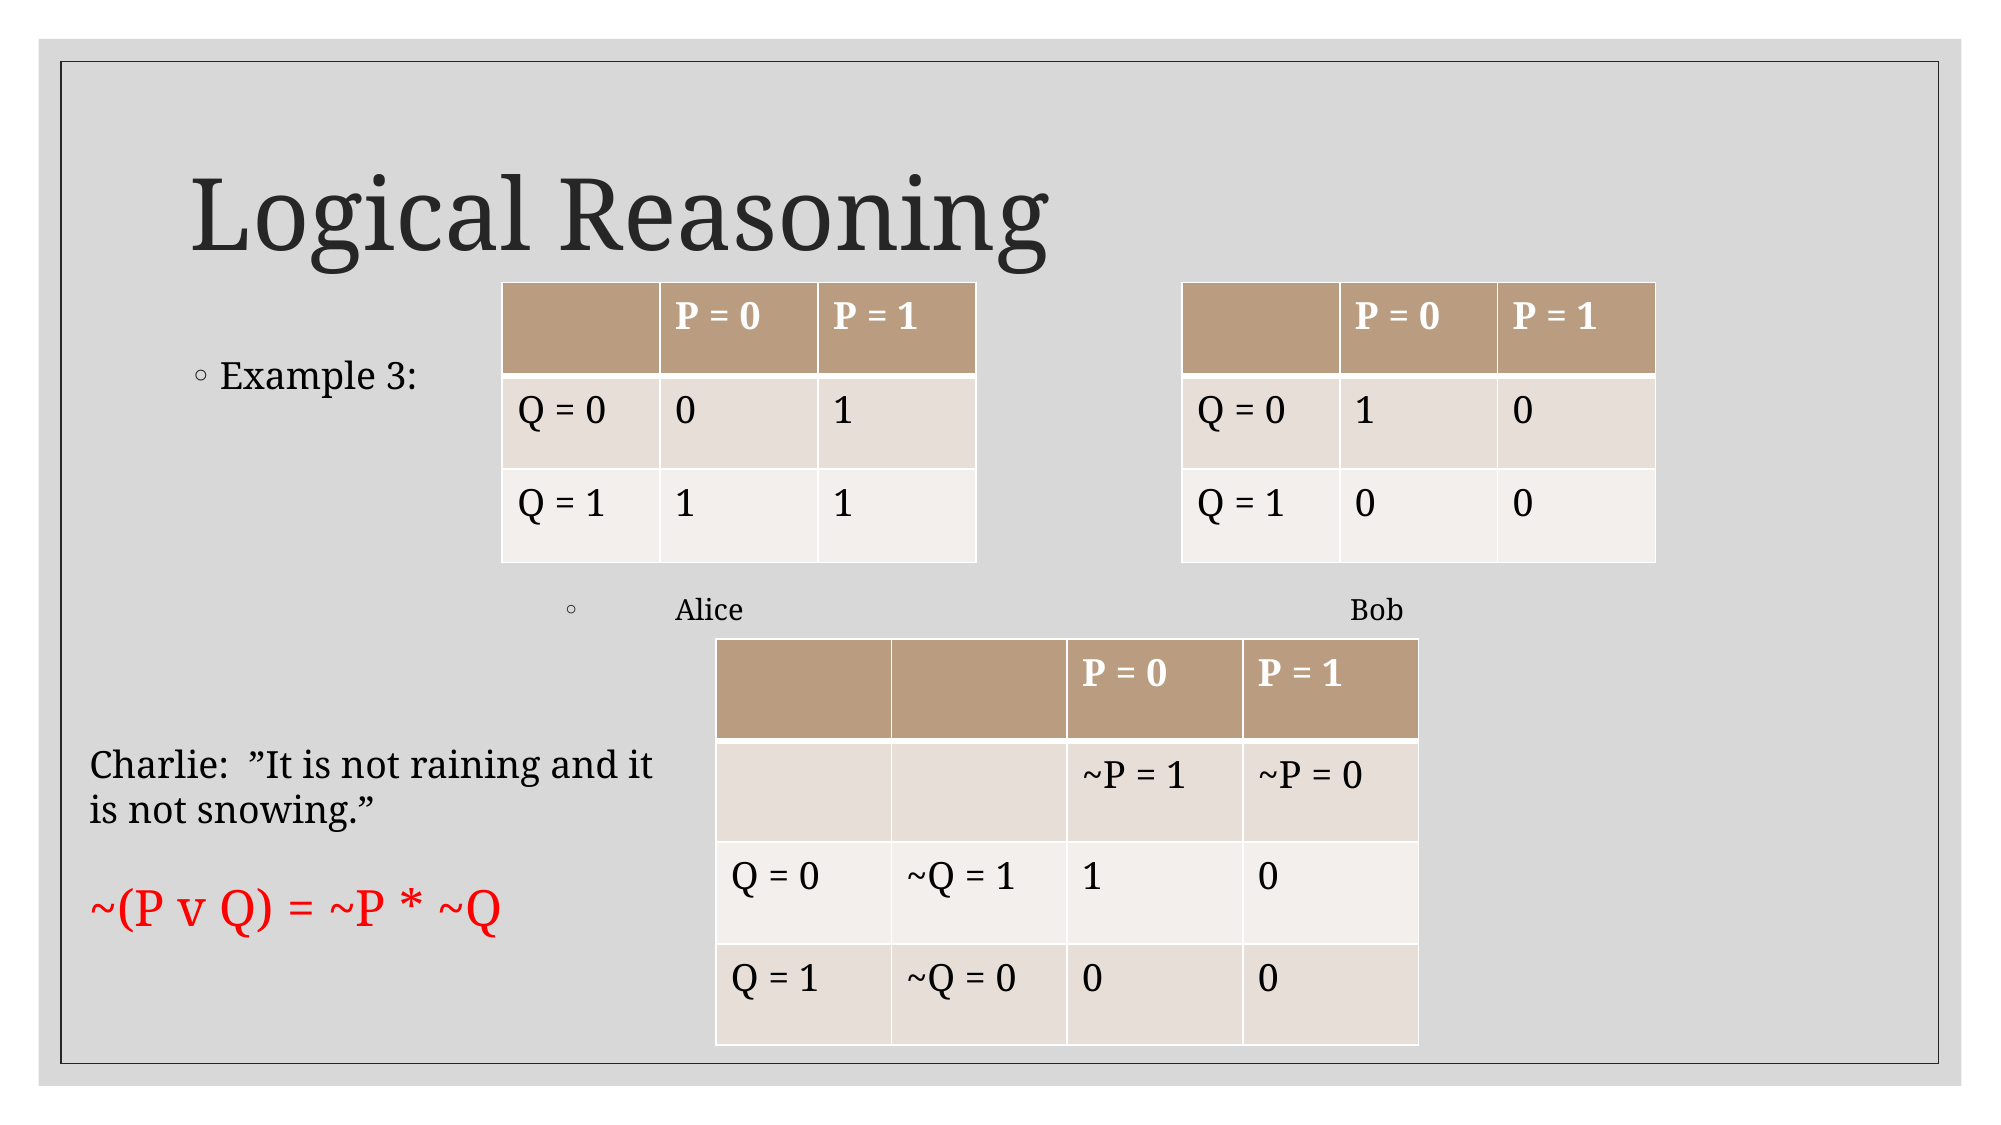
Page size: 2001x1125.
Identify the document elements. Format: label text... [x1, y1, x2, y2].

table_cell 1 [661, 470, 817, 562]
table_cell 1 [819, 379, 975, 468]
table_cell 0 [1244, 945, 1418, 1044]
table_header [503, 283, 659, 373]
table_cell [892, 744, 1066, 841]
table_cell 0 [1341, 470, 1497, 562]
table_cell ~P = 0 [1244, 744, 1418, 841]
table_header P = 1 [1498, 283, 1655, 373]
table_header P = 1 [819, 283, 975, 373]
table_cell 0 [1244, 843, 1418, 943]
table_cell ~Q = 0 [892, 945, 1066, 1044]
table_cell Q = 1 [1183, 470, 1339, 562]
table_header P = 0 [1068, 640, 1242, 738]
table_header [1183, 283, 1339, 373]
table_cell 0 [1498, 470, 1655, 562]
table_header P = 0 [661, 283, 817, 373]
table_cell 0 [1068, 945, 1242, 1044]
table_cell [717, 744, 891, 841]
table_header [892, 640, 1066, 738]
table_cell Q = 1 [503, 470, 659, 562]
table_header P = 1 [1244, 640, 1418, 738]
table_cell ~P = 1 [1068, 744, 1242, 841]
title Logical Reasoning [174, 105, 1825, 331]
table_cell Q = 0 [1183, 379, 1339, 468]
table_cell Q = 0 [717, 843, 891, 943]
table_cell 0 [661, 379, 817, 468]
table_cell Q = 0 [503, 379, 659, 468]
table_cell Q = 1 [717, 945, 891, 1044]
table_cell 1 [1341, 379, 1497, 468]
table_header [717, 640, 891, 738]
table_header P = 0 [1341, 283, 1497, 373]
table_cell 1 [819, 470, 975, 562]
table_cell 1 [1068, 843, 1242, 943]
table_cell ~Q = 1 [892, 843, 1066, 943]
list Example 3: Alice Bob [174, 345, 1825, 977]
text_box Charlie: ”It is not raining and it is not snowing.” ~(P v Q) = ~P * ~Q [74, 733, 678, 944]
table_cell 0 [1498, 379, 1655, 468]
